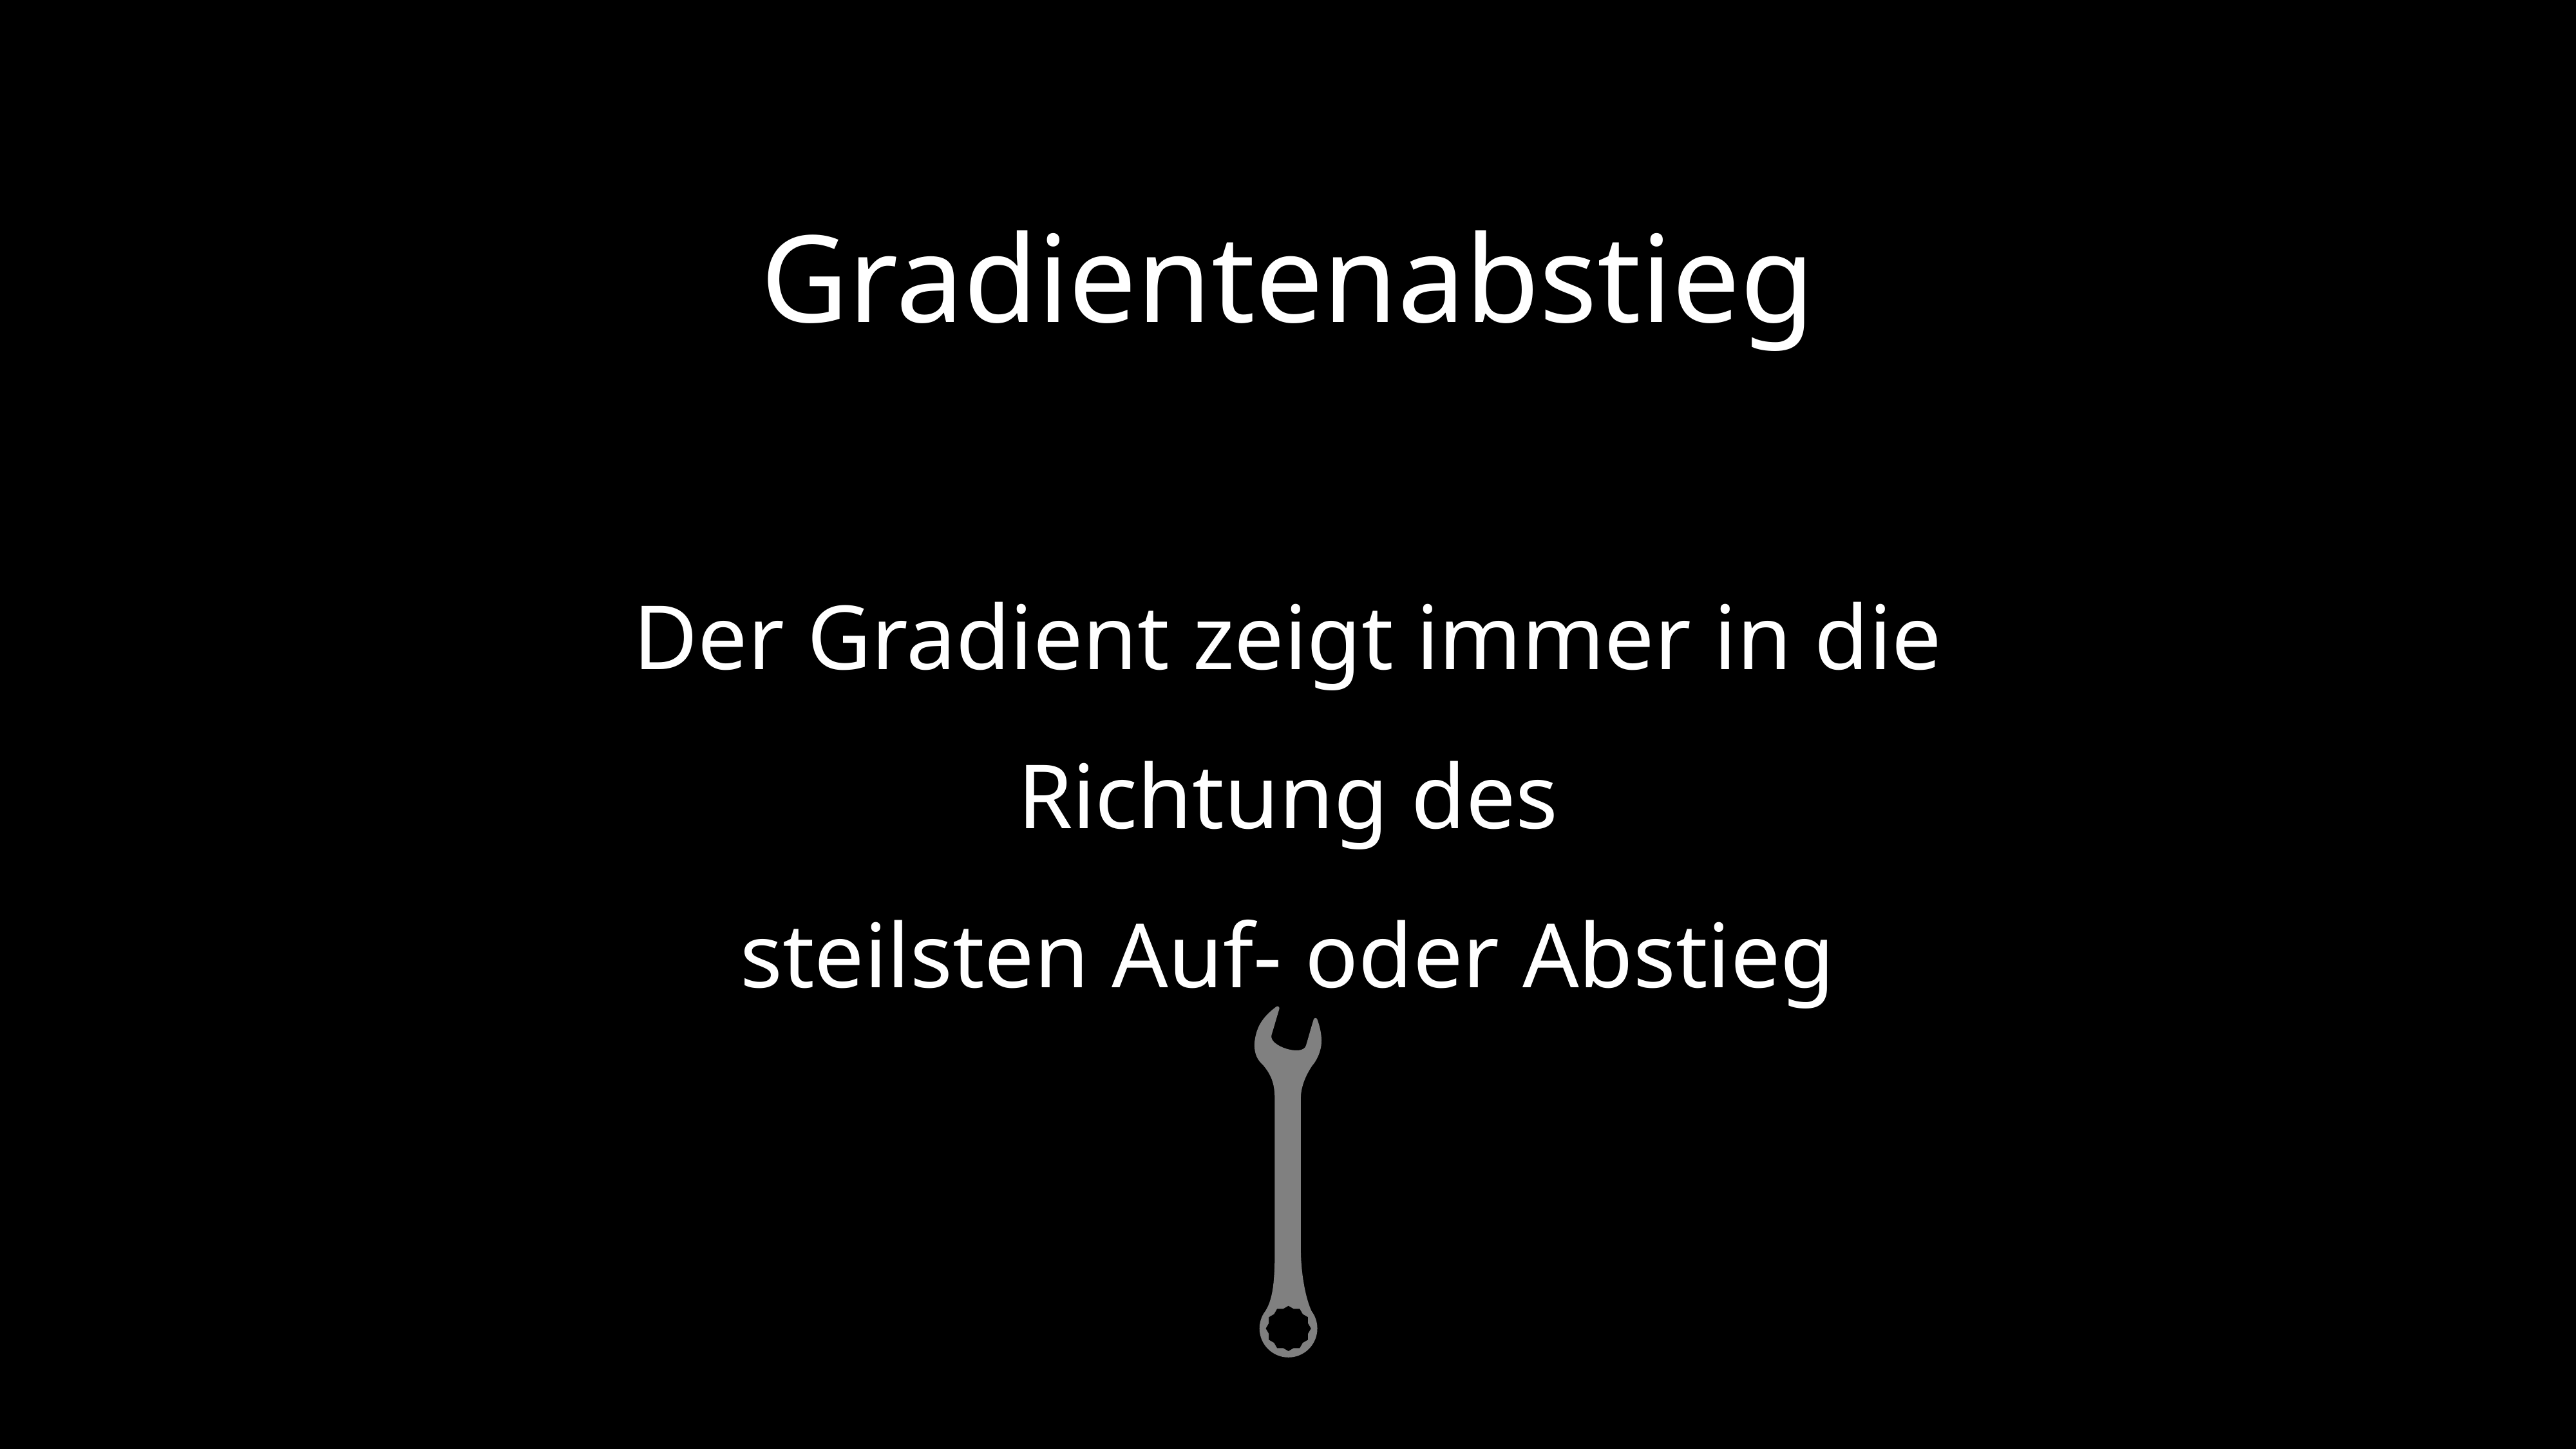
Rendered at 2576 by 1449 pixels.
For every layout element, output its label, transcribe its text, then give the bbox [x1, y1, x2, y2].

text_box Gradientenabstieg [755, 123, 1821, 352]
text_box Der Gradient zeigt immer in die Richtung des steilsten Auf- oder Abstieg [627, 522, 1949, 1011]
text_box [1254, 1006, 1322, 1358]
